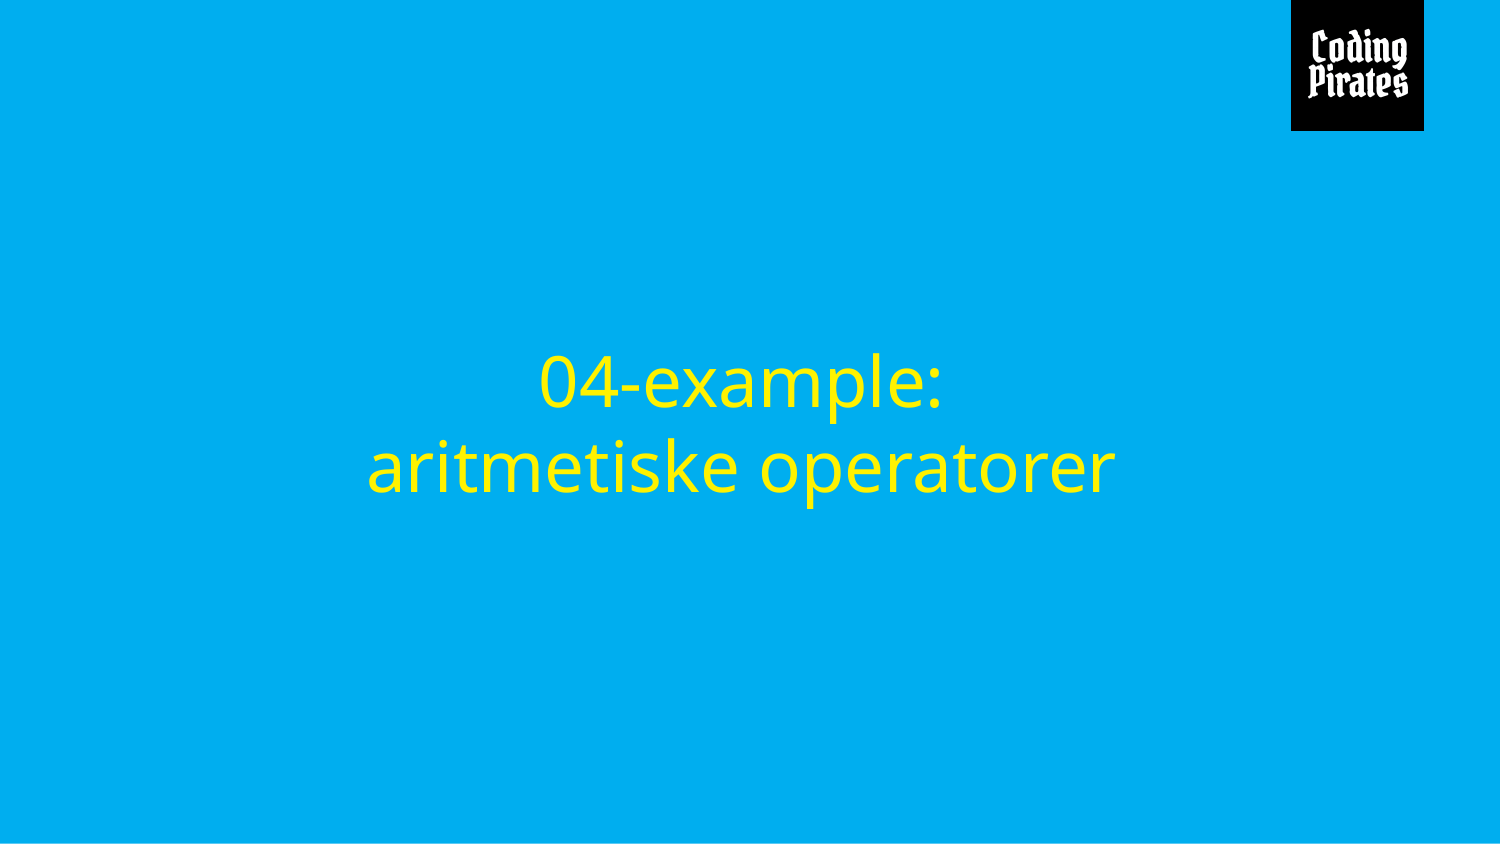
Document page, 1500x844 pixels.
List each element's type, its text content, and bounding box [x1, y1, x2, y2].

picture [1292, 0, 1423, 130]
picture [808, 491, 813, 508]
title 04-example: aritmetiske operatorer [12, 352, 1472, 491]
